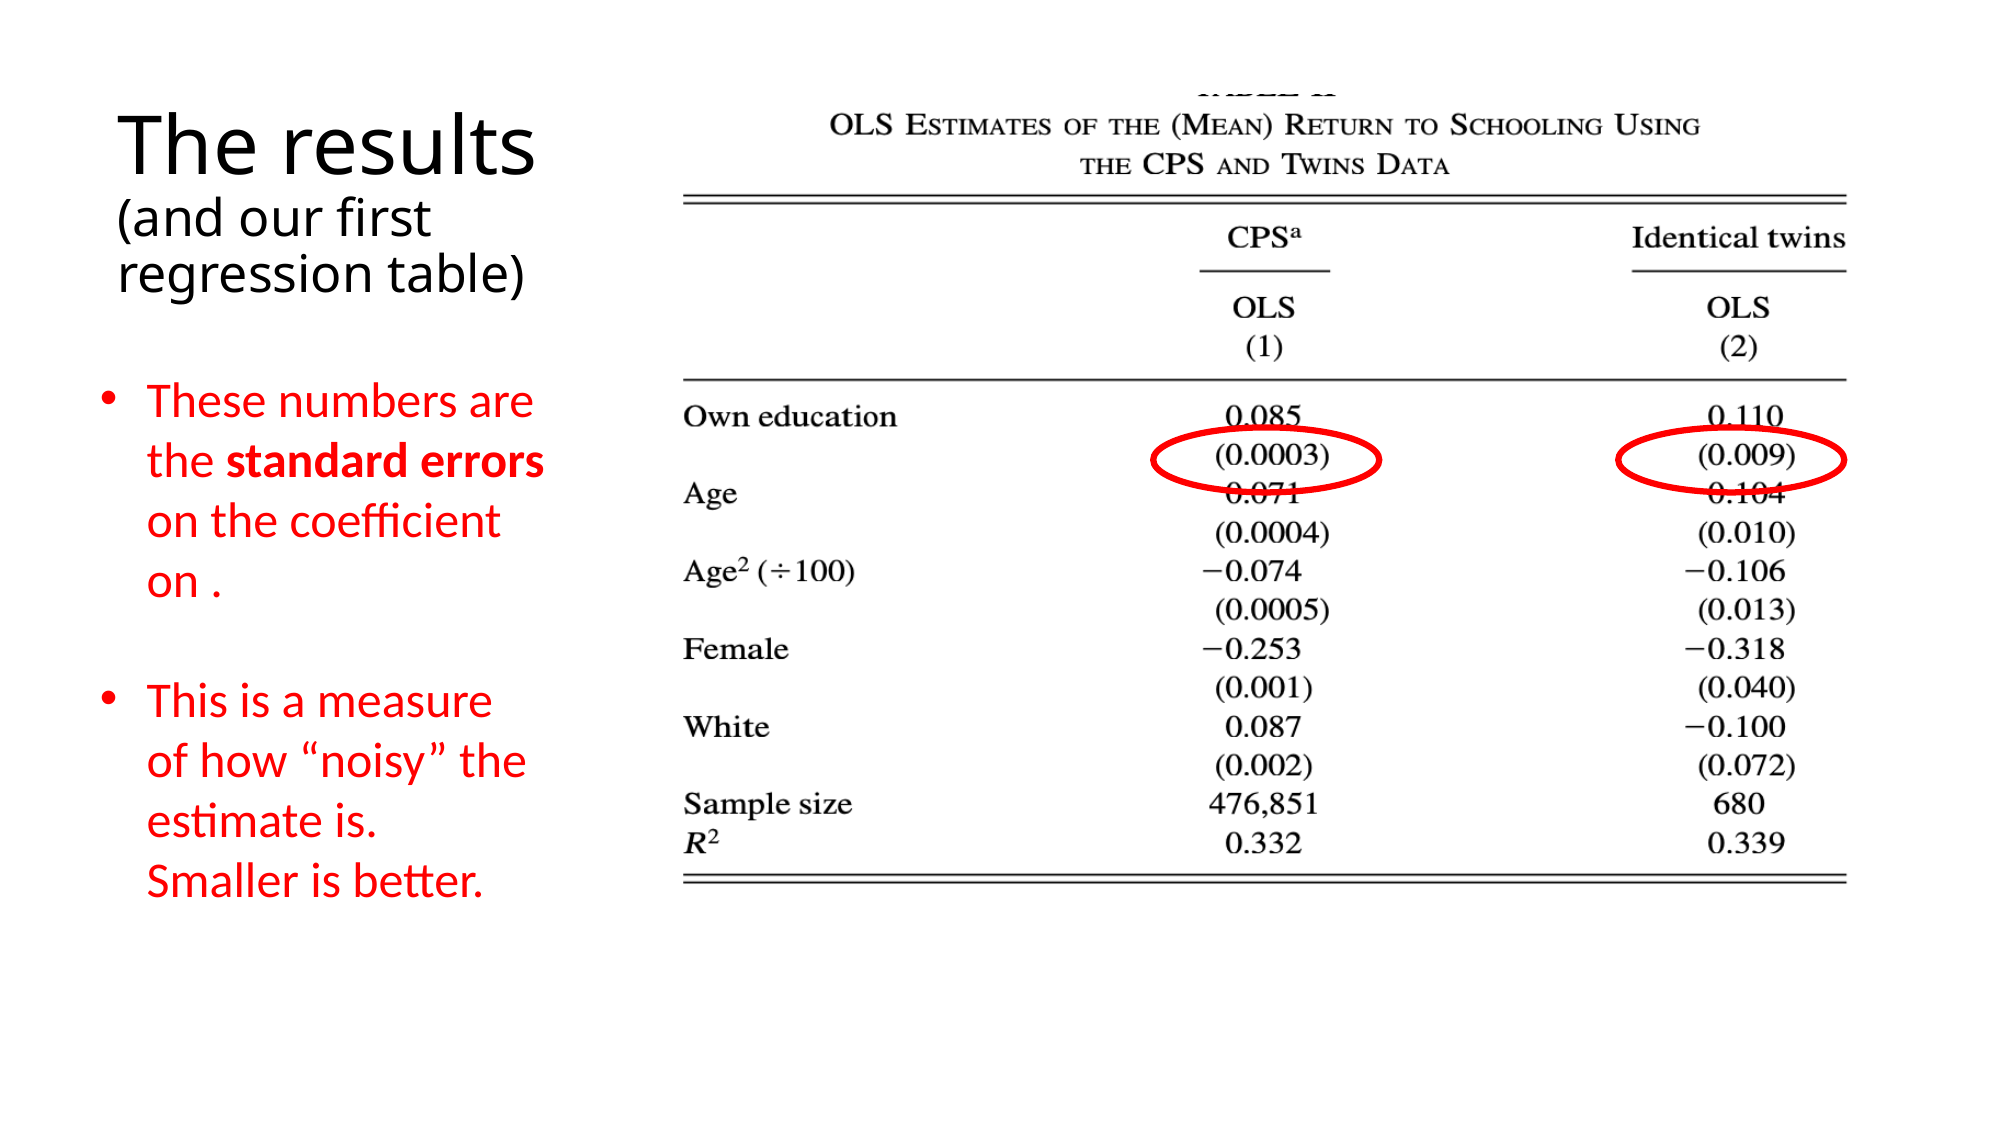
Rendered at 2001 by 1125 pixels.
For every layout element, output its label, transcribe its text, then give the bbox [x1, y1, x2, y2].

title The results (and our first regression table) [102, 94, 593, 313]
picture [635, 94, 1898, 895]
